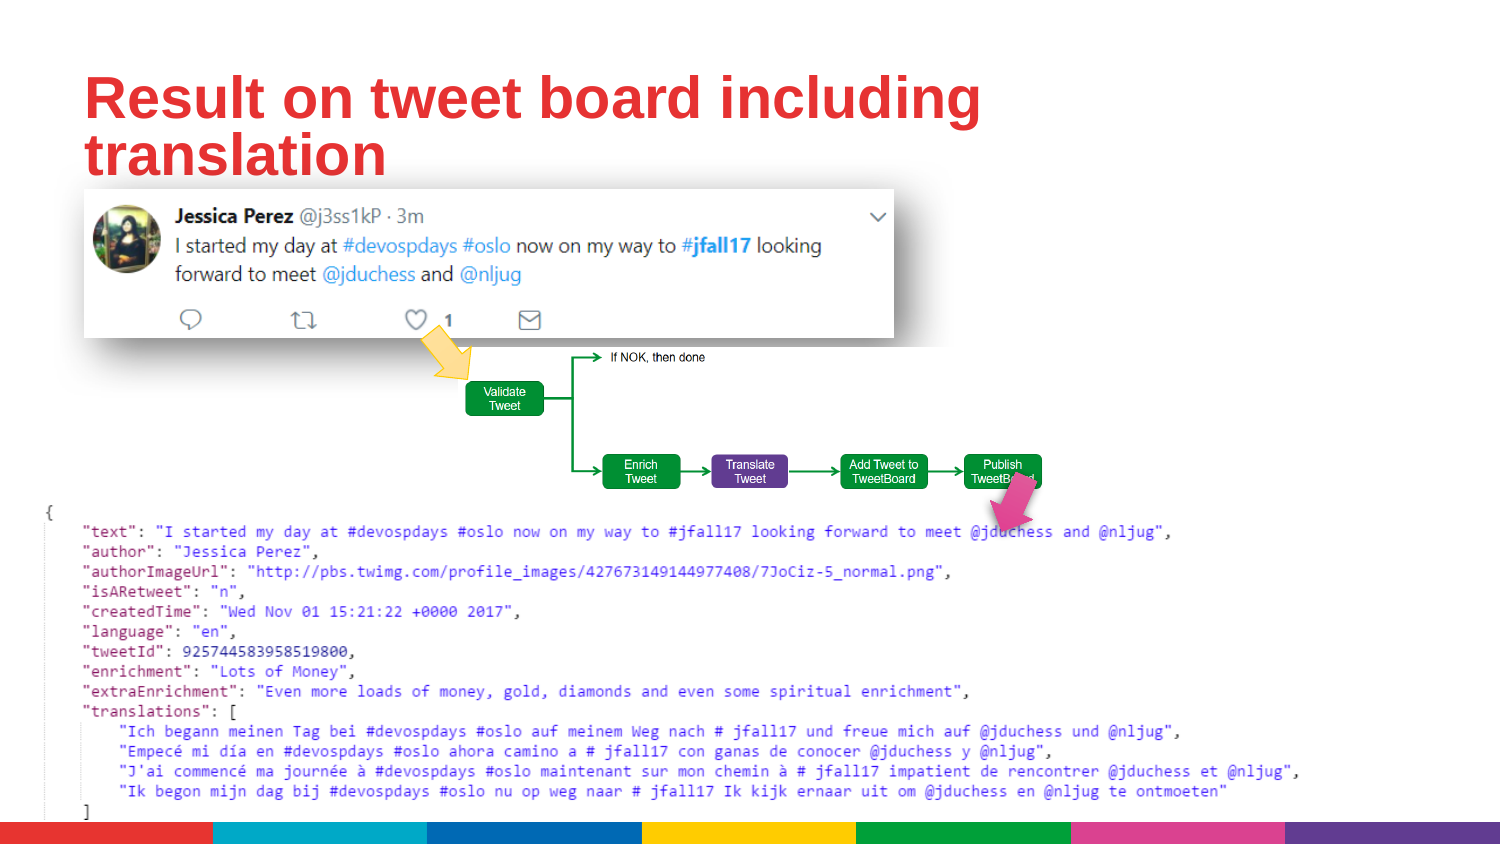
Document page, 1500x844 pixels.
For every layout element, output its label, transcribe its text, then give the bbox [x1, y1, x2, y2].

text_box [1001, 495, 1032, 503]
picture [0, 822, 1500, 844]
picture [84, 189, 894, 338]
text_box [420, 338, 458, 379]
title Result on tweet board including translation [84, 72, 1199, 190]
picture [458, 347, 1048, 495]
picture [36, 503, 1317, 820]
